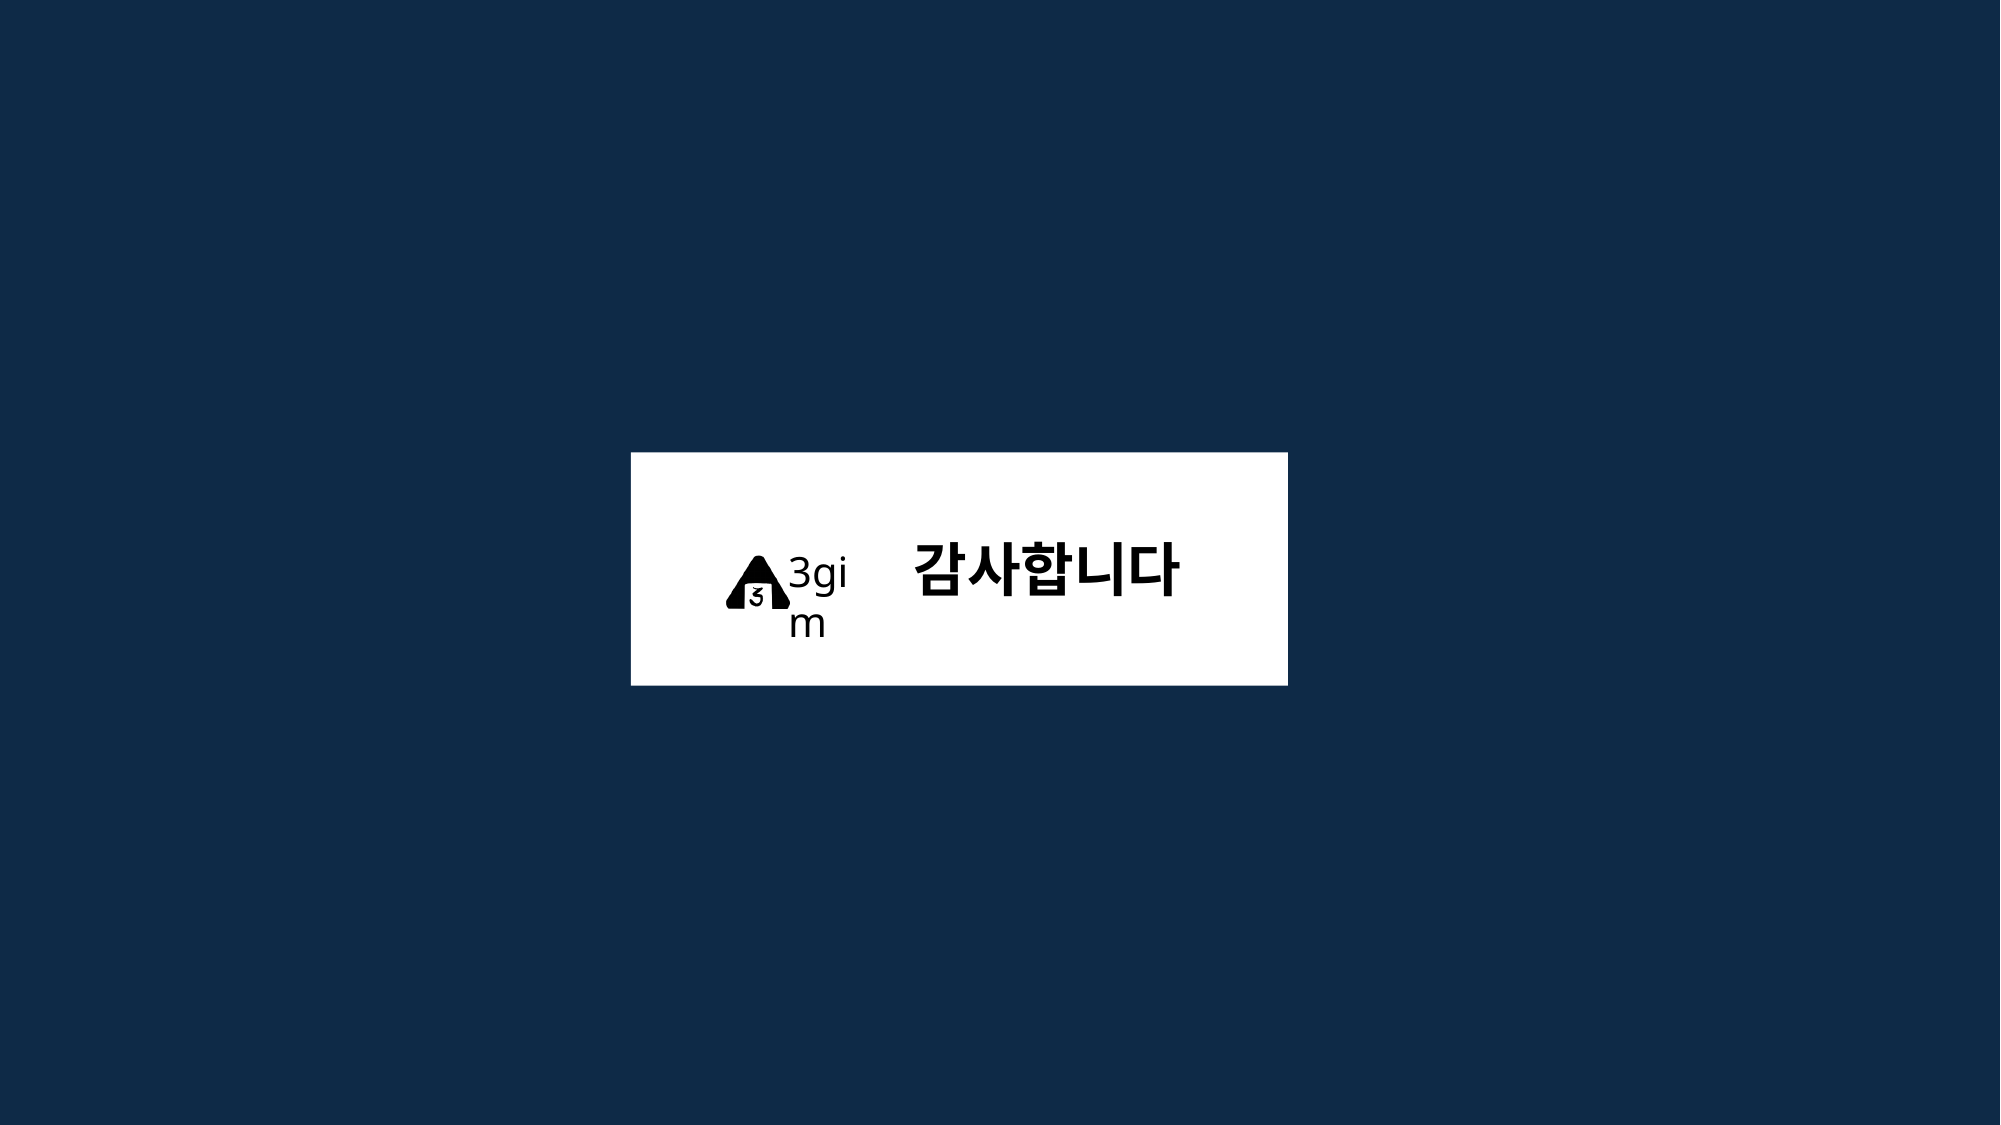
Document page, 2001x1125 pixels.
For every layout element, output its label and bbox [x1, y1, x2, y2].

picture [0, 0, 2000, 1125]
text_box [709, 538, 898, 628]
